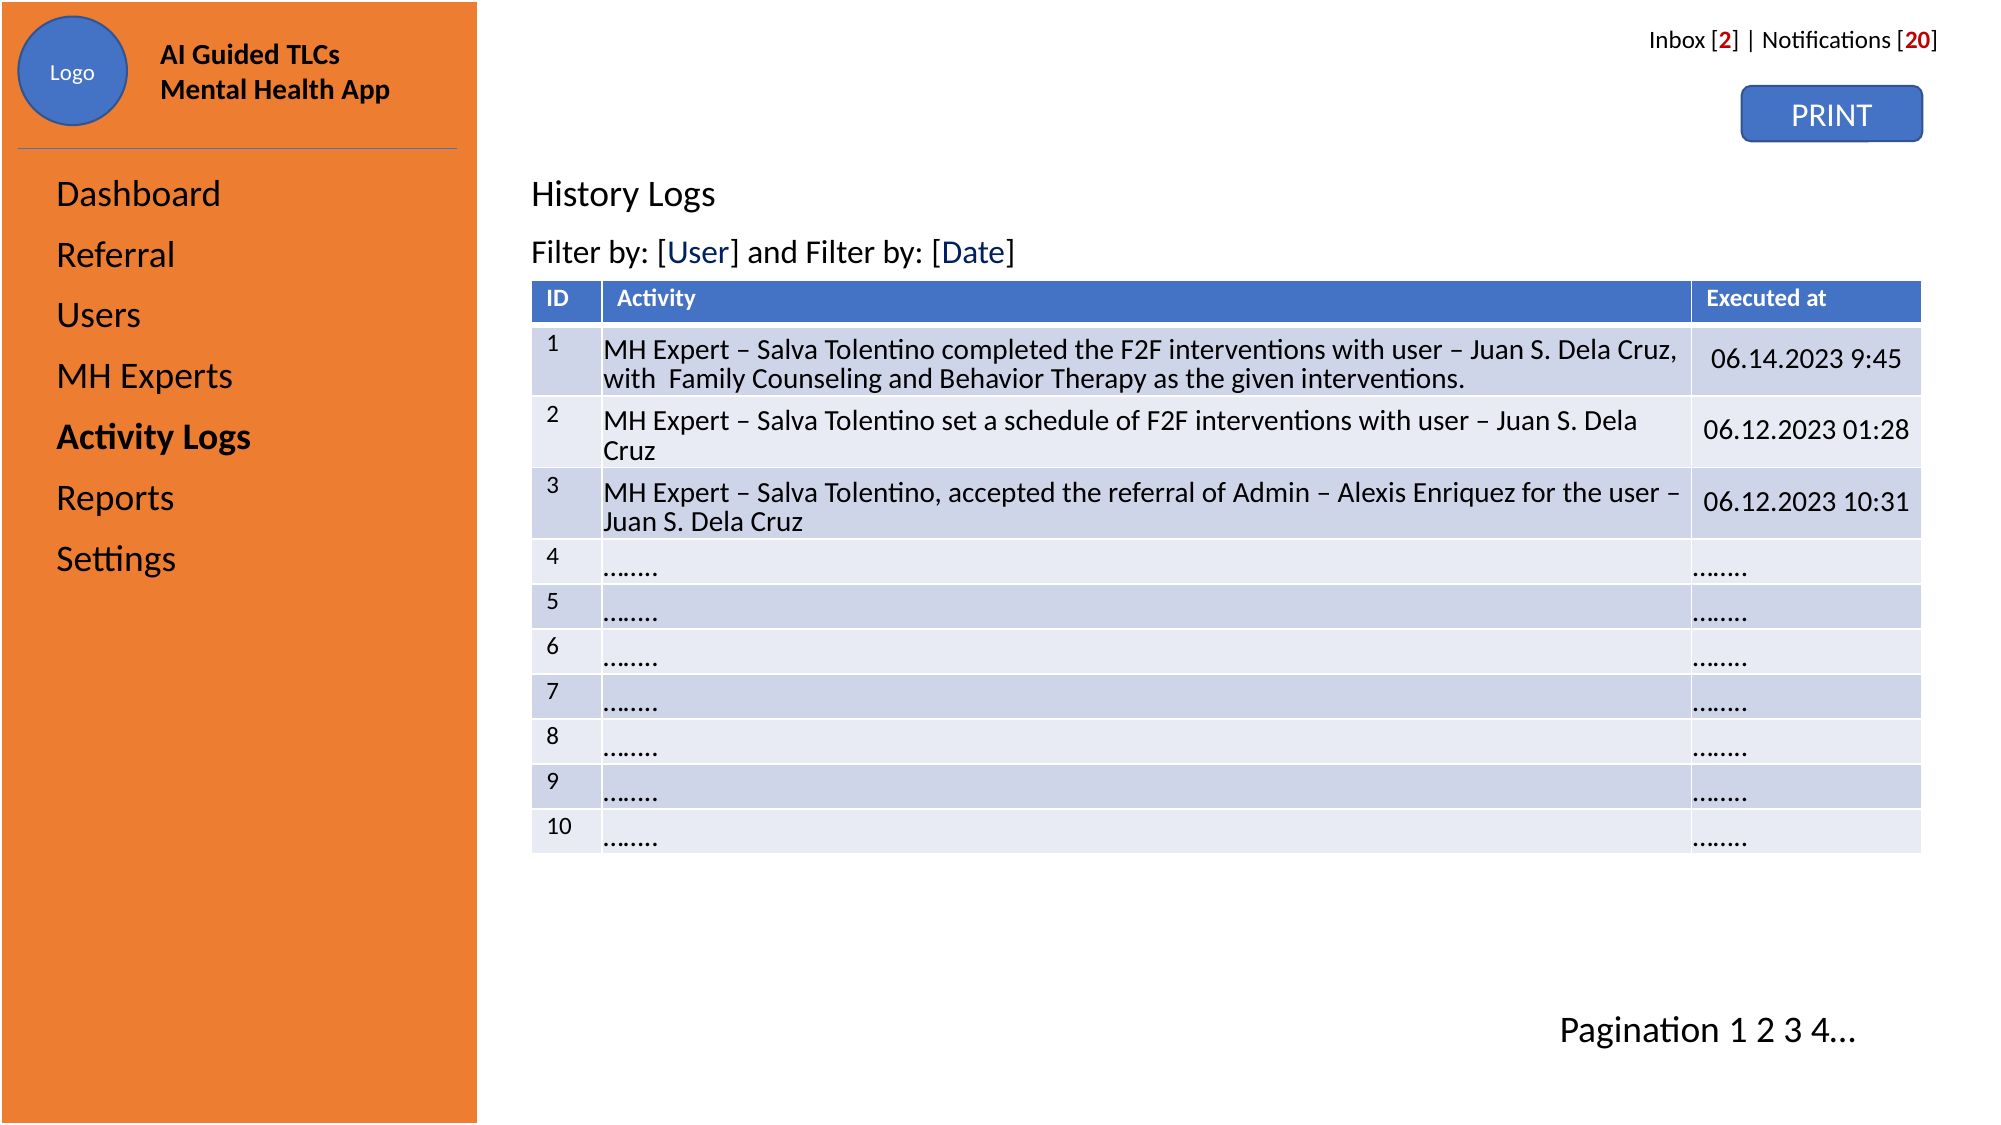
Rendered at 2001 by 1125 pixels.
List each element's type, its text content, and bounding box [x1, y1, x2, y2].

table_cell Activity Logs [41, 414, 438, 475]
table_header Executed at [1692, 281, 1921, 322]
table_cell …….. [603, 675, 1691, 718]
table_cell …….. [603, 540, 1691, 583]
table_cell 9 [532, 765, 601, 808]
table_cell …….. [603, 630, 1691, 673]
table_cell 06.12.2023 01:28 [1692, 397, 1921, 467]
text_box [0, 0, 481, 1125]
table_cell …….. [1692, 720, 1921, 763]
table_cell Referral [41, 231, 438, 292]
table_cell 1 [532, 328, 601, 395]
text_box PRINT [1740, 84, 1924, 143]
table_cell 3 [532, 468, 601, 538]
table_cell MH Expert – Salva Tolentino completed the F2F interventions with user – Juan S. Dela Cruz, with Family Counseling and Behavior Therapy as the given interventions. [603, 328, 1691, 395]
table_cell 06.14.2023 9:45 [1692, 328, 1921, 395]
table_header Dashboard [41, 171, 438, 231]
table_cell Users [41, 292, 438, 353]
table_cell MH Expert – Salva Tolentino set a schedule of F2F interventions with user – Juan S. Dela Cruz [603, 397, 1691, 467]
table_cell …….. [603, 765, 1691, 808]
table_cell …….. [603, 720, 1691, 763]
text_box Pagination 1 2 3 4… [1545, 997, 1936, 1058]
table_cell 10 [532, 810, 601, 853]
table_header ID [532, 281, 601, 322]
table_cell MH Expert – Salva Tolentino, accepted the referral of Admin – Alexis Enriquez for the user – Juan S. Dela Cruz [603, 468, 1691, 538]
table_cell …….. [603, 810, 1691, 853]
table_cell 8 [532, 720, 601, 763]
table_cell …….. [603, 585, 1691, 628]
table_cell 2 [532, 397, 601, 467]
text_box History Logs [531, 161, 1508, 222]
table_cell MH Experts [41, 353, 438, 414]
table_cell 4 [532, 540, 601, 583]
text_box Inbox [2] | Notifications [20] [1553, 16, 1953, 62]
table_cell 06.12.2023 10:31 [1692, 468, 1921, 538]
table_cell Settings [41, 536, 438, 596]
table_cell Reports [41, 475, 438, 536]
table_cell …….. [1692, 585, 1921, 628]
table_header Activity [603, 281, 1691, 322]
text_box Filter by: [User] and Filter by: [Date] [531, 222, 1936, 277]
table_cell …….. [1692, 810, 1921, 853]
table_cell …….. [1692, 765, 1921, 808]
table_cell …….. [1692, 630, 1921, 673]
table_cell 7 [532, 675, 601, 718]
table_cell 5 [532, 585, 601, 628]
table_cell …….. [1692, 540, 1921, 583]
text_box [18, 16, 458, 149]
table_cell …….. [1692, 675, 1921, 718]
table_cell 6 [532, 630, 601, 673]
